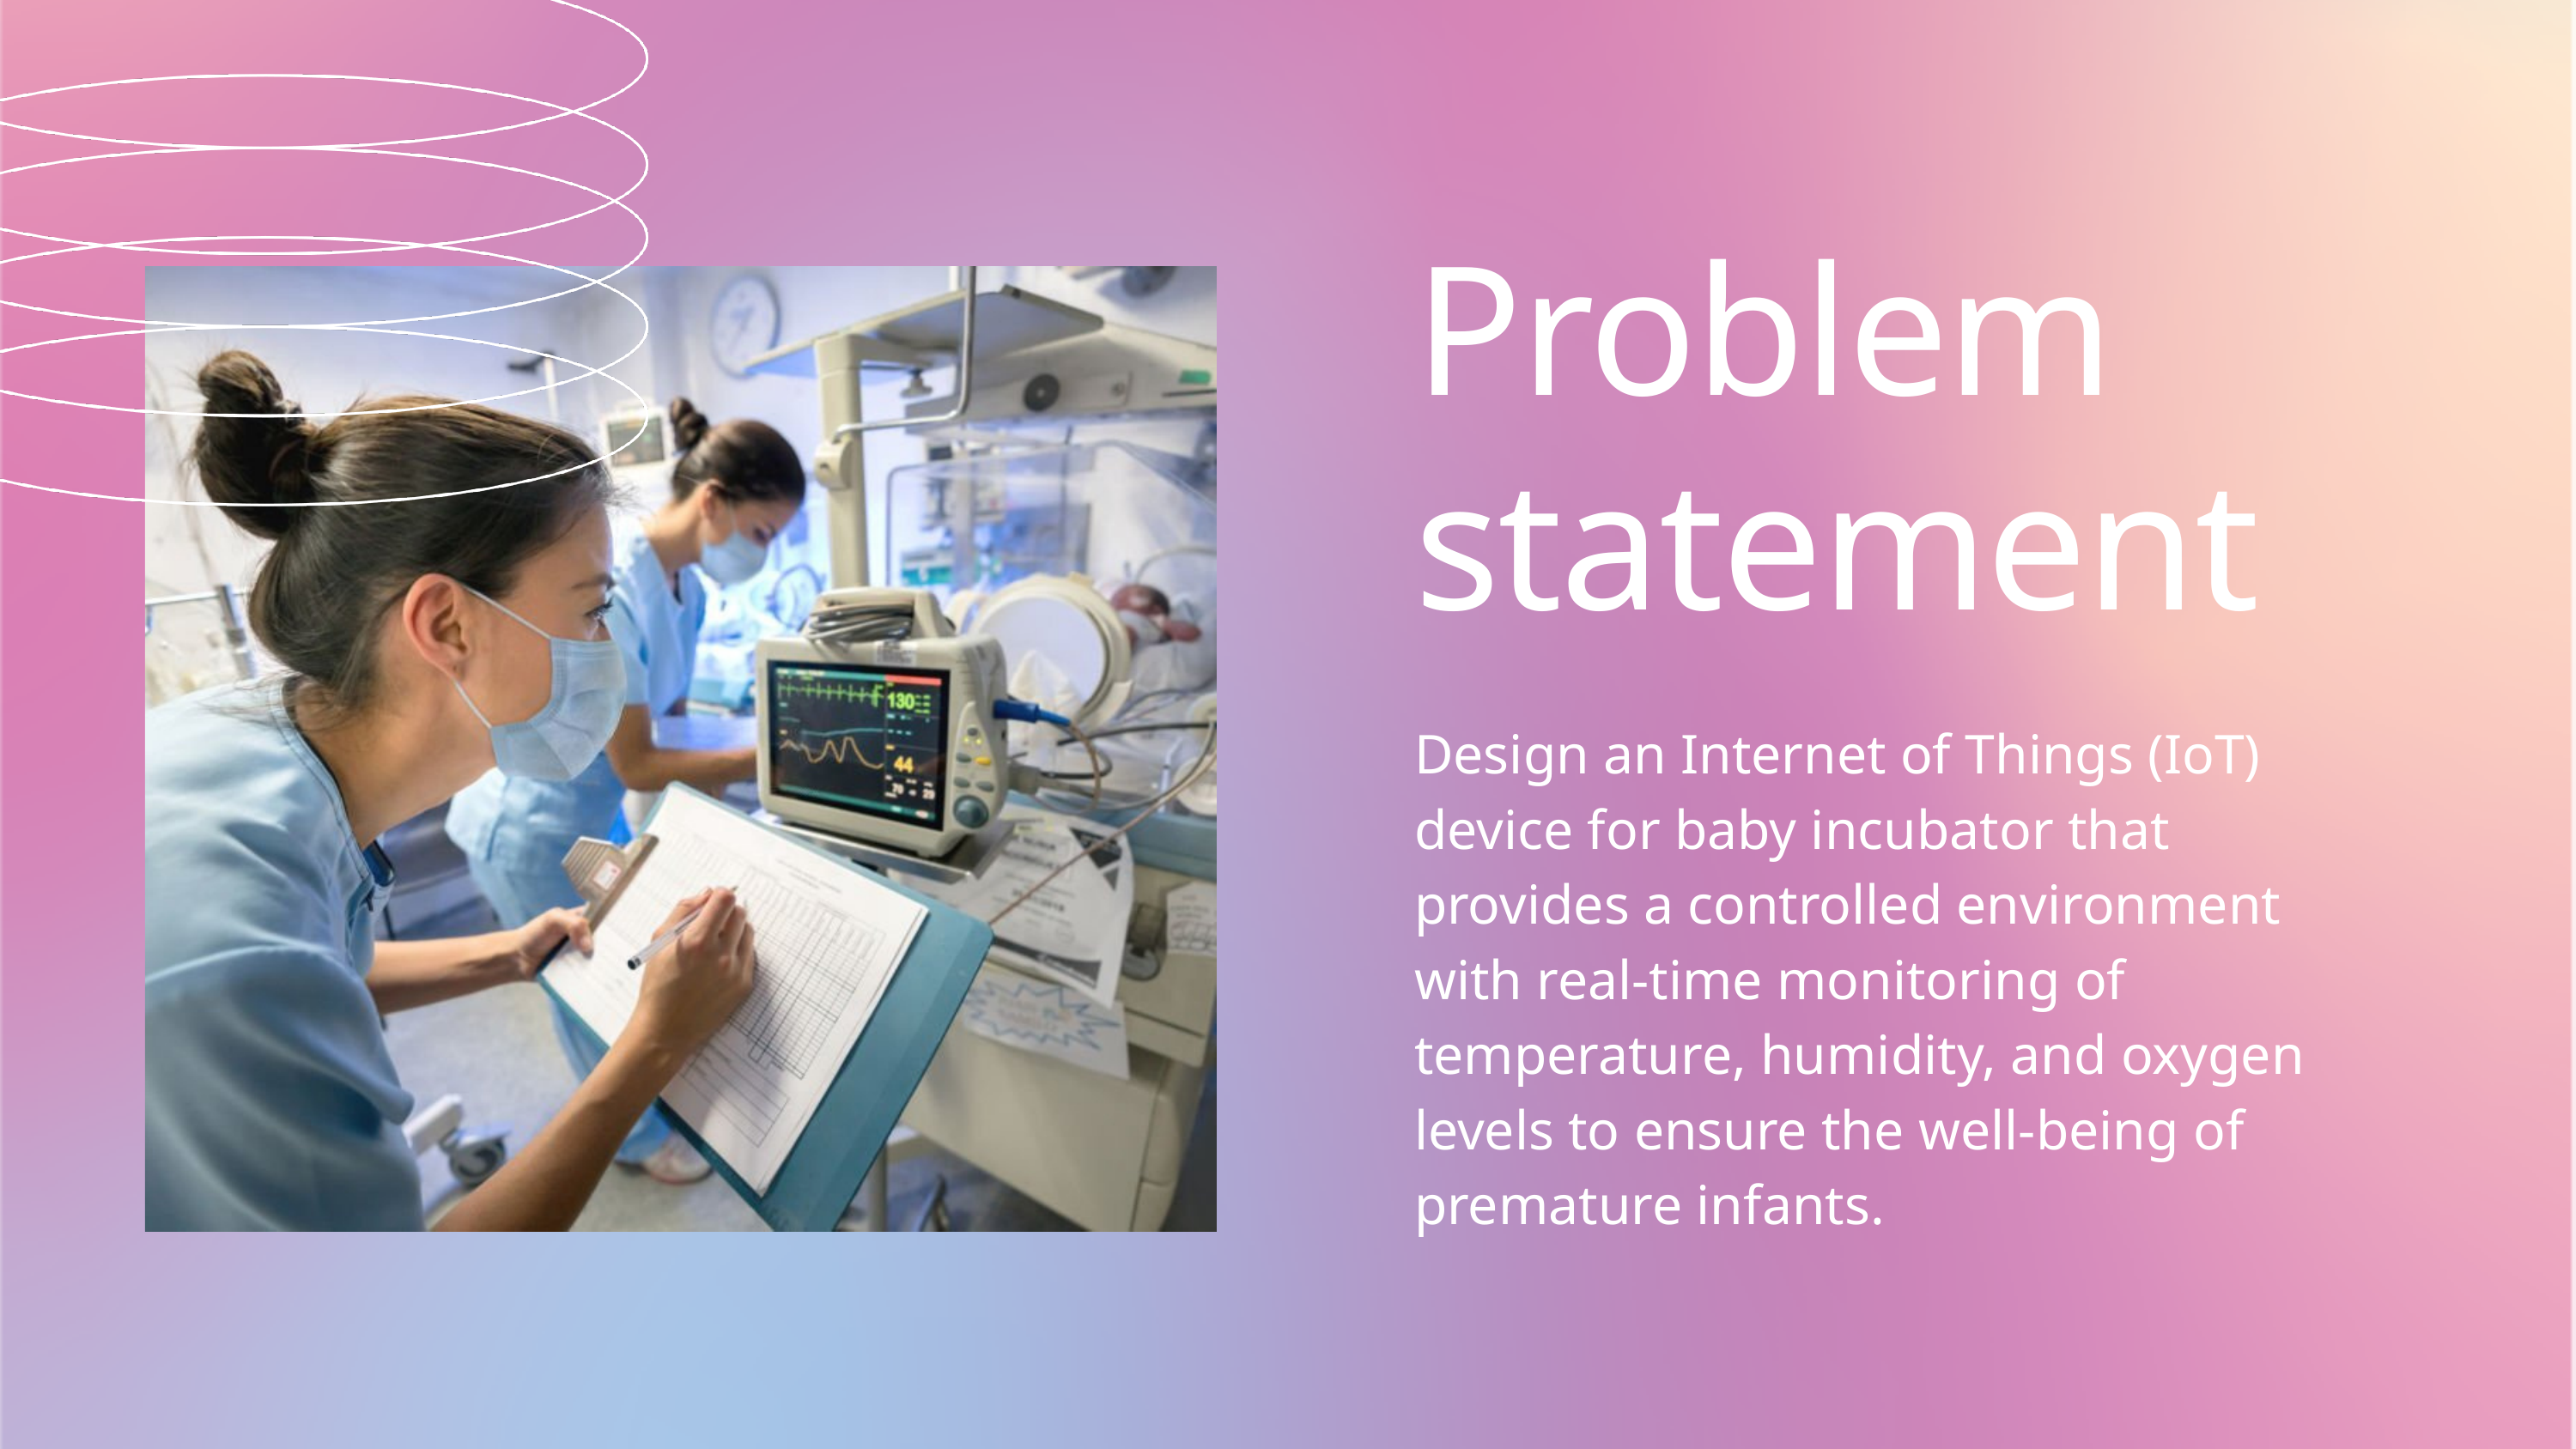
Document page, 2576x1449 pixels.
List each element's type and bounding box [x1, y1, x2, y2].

text_box [1413, 216, 2344, 1233]
picture [0, 0, 2576, 1449]
